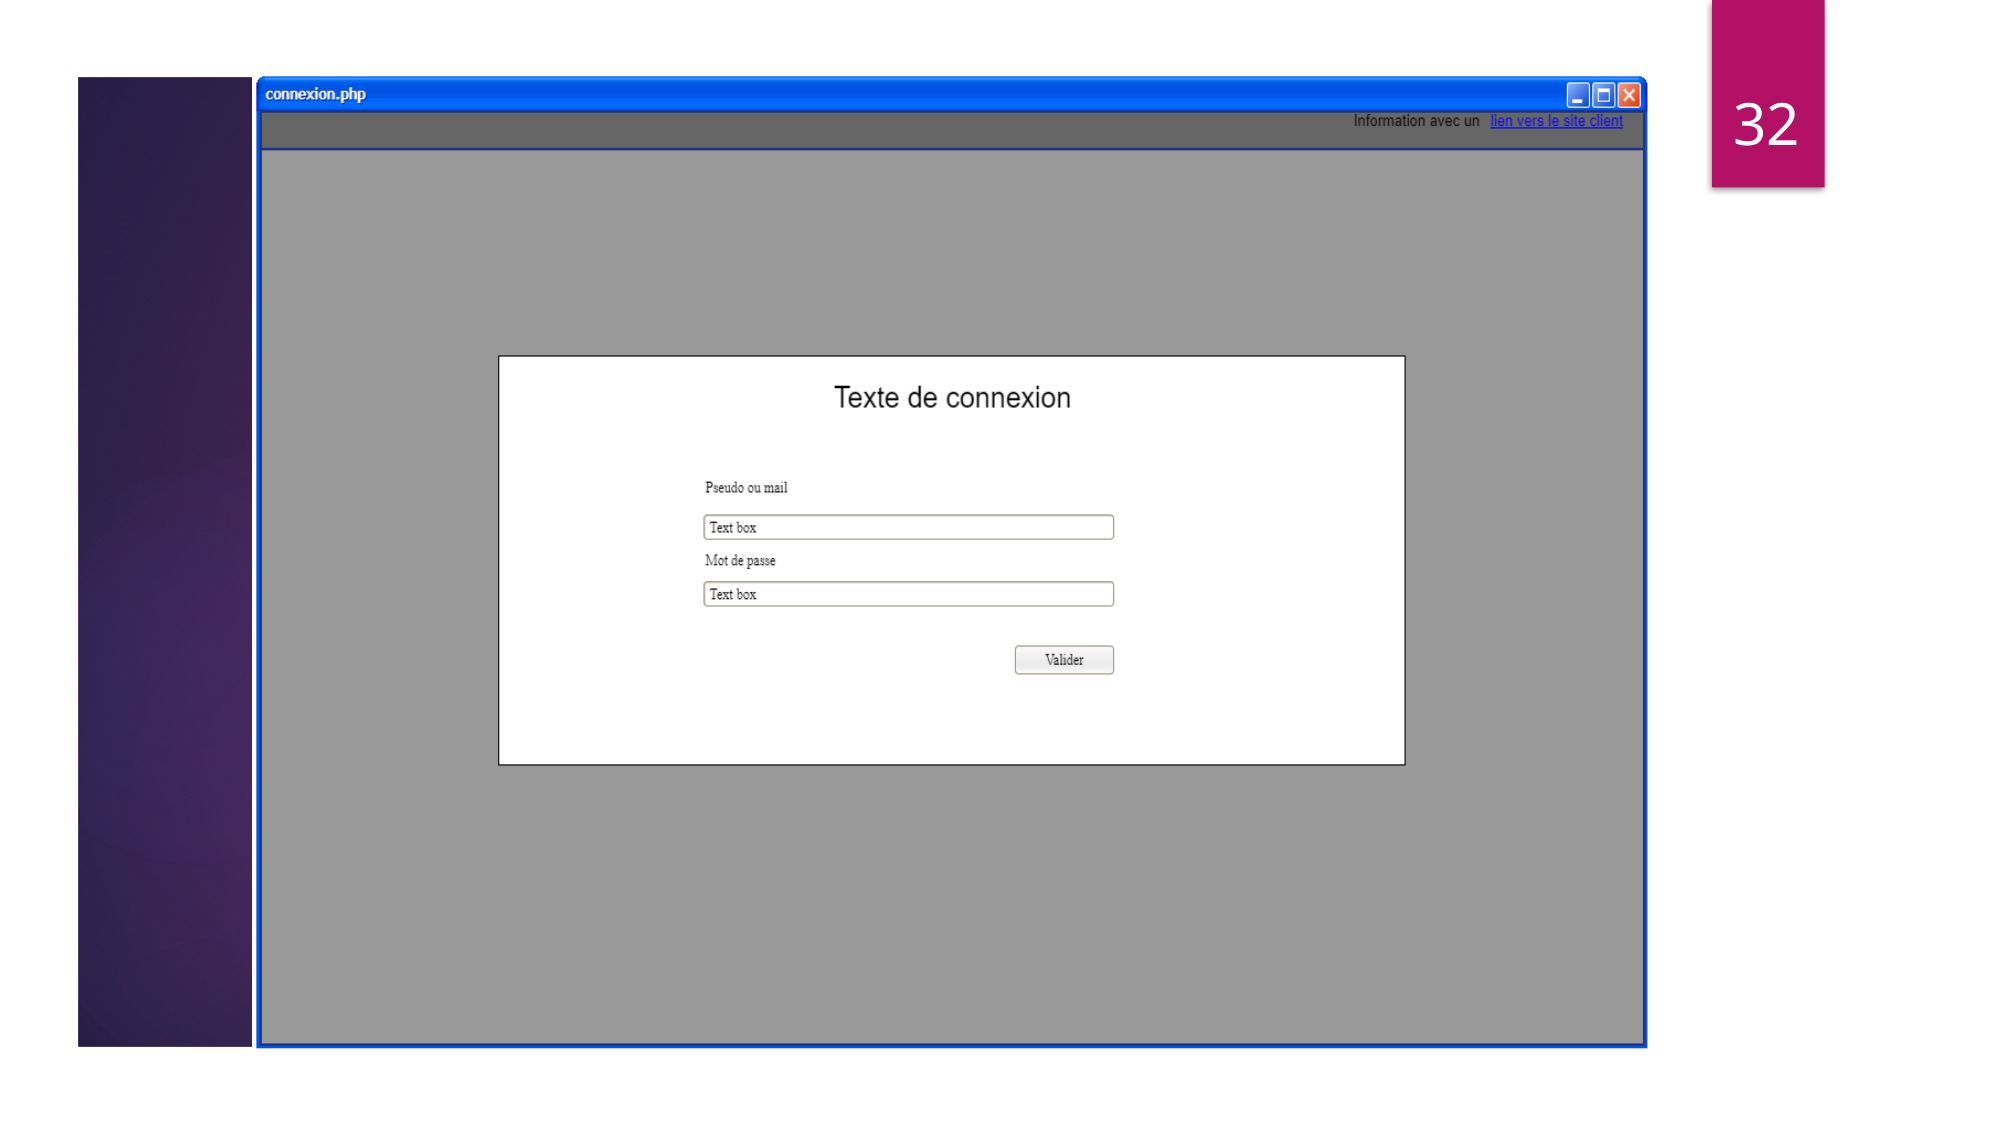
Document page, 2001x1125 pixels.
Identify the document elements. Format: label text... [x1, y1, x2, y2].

picture [252, 74, 1653, 1052]
slide_number 32 [1698, 48, 1836, 175]
